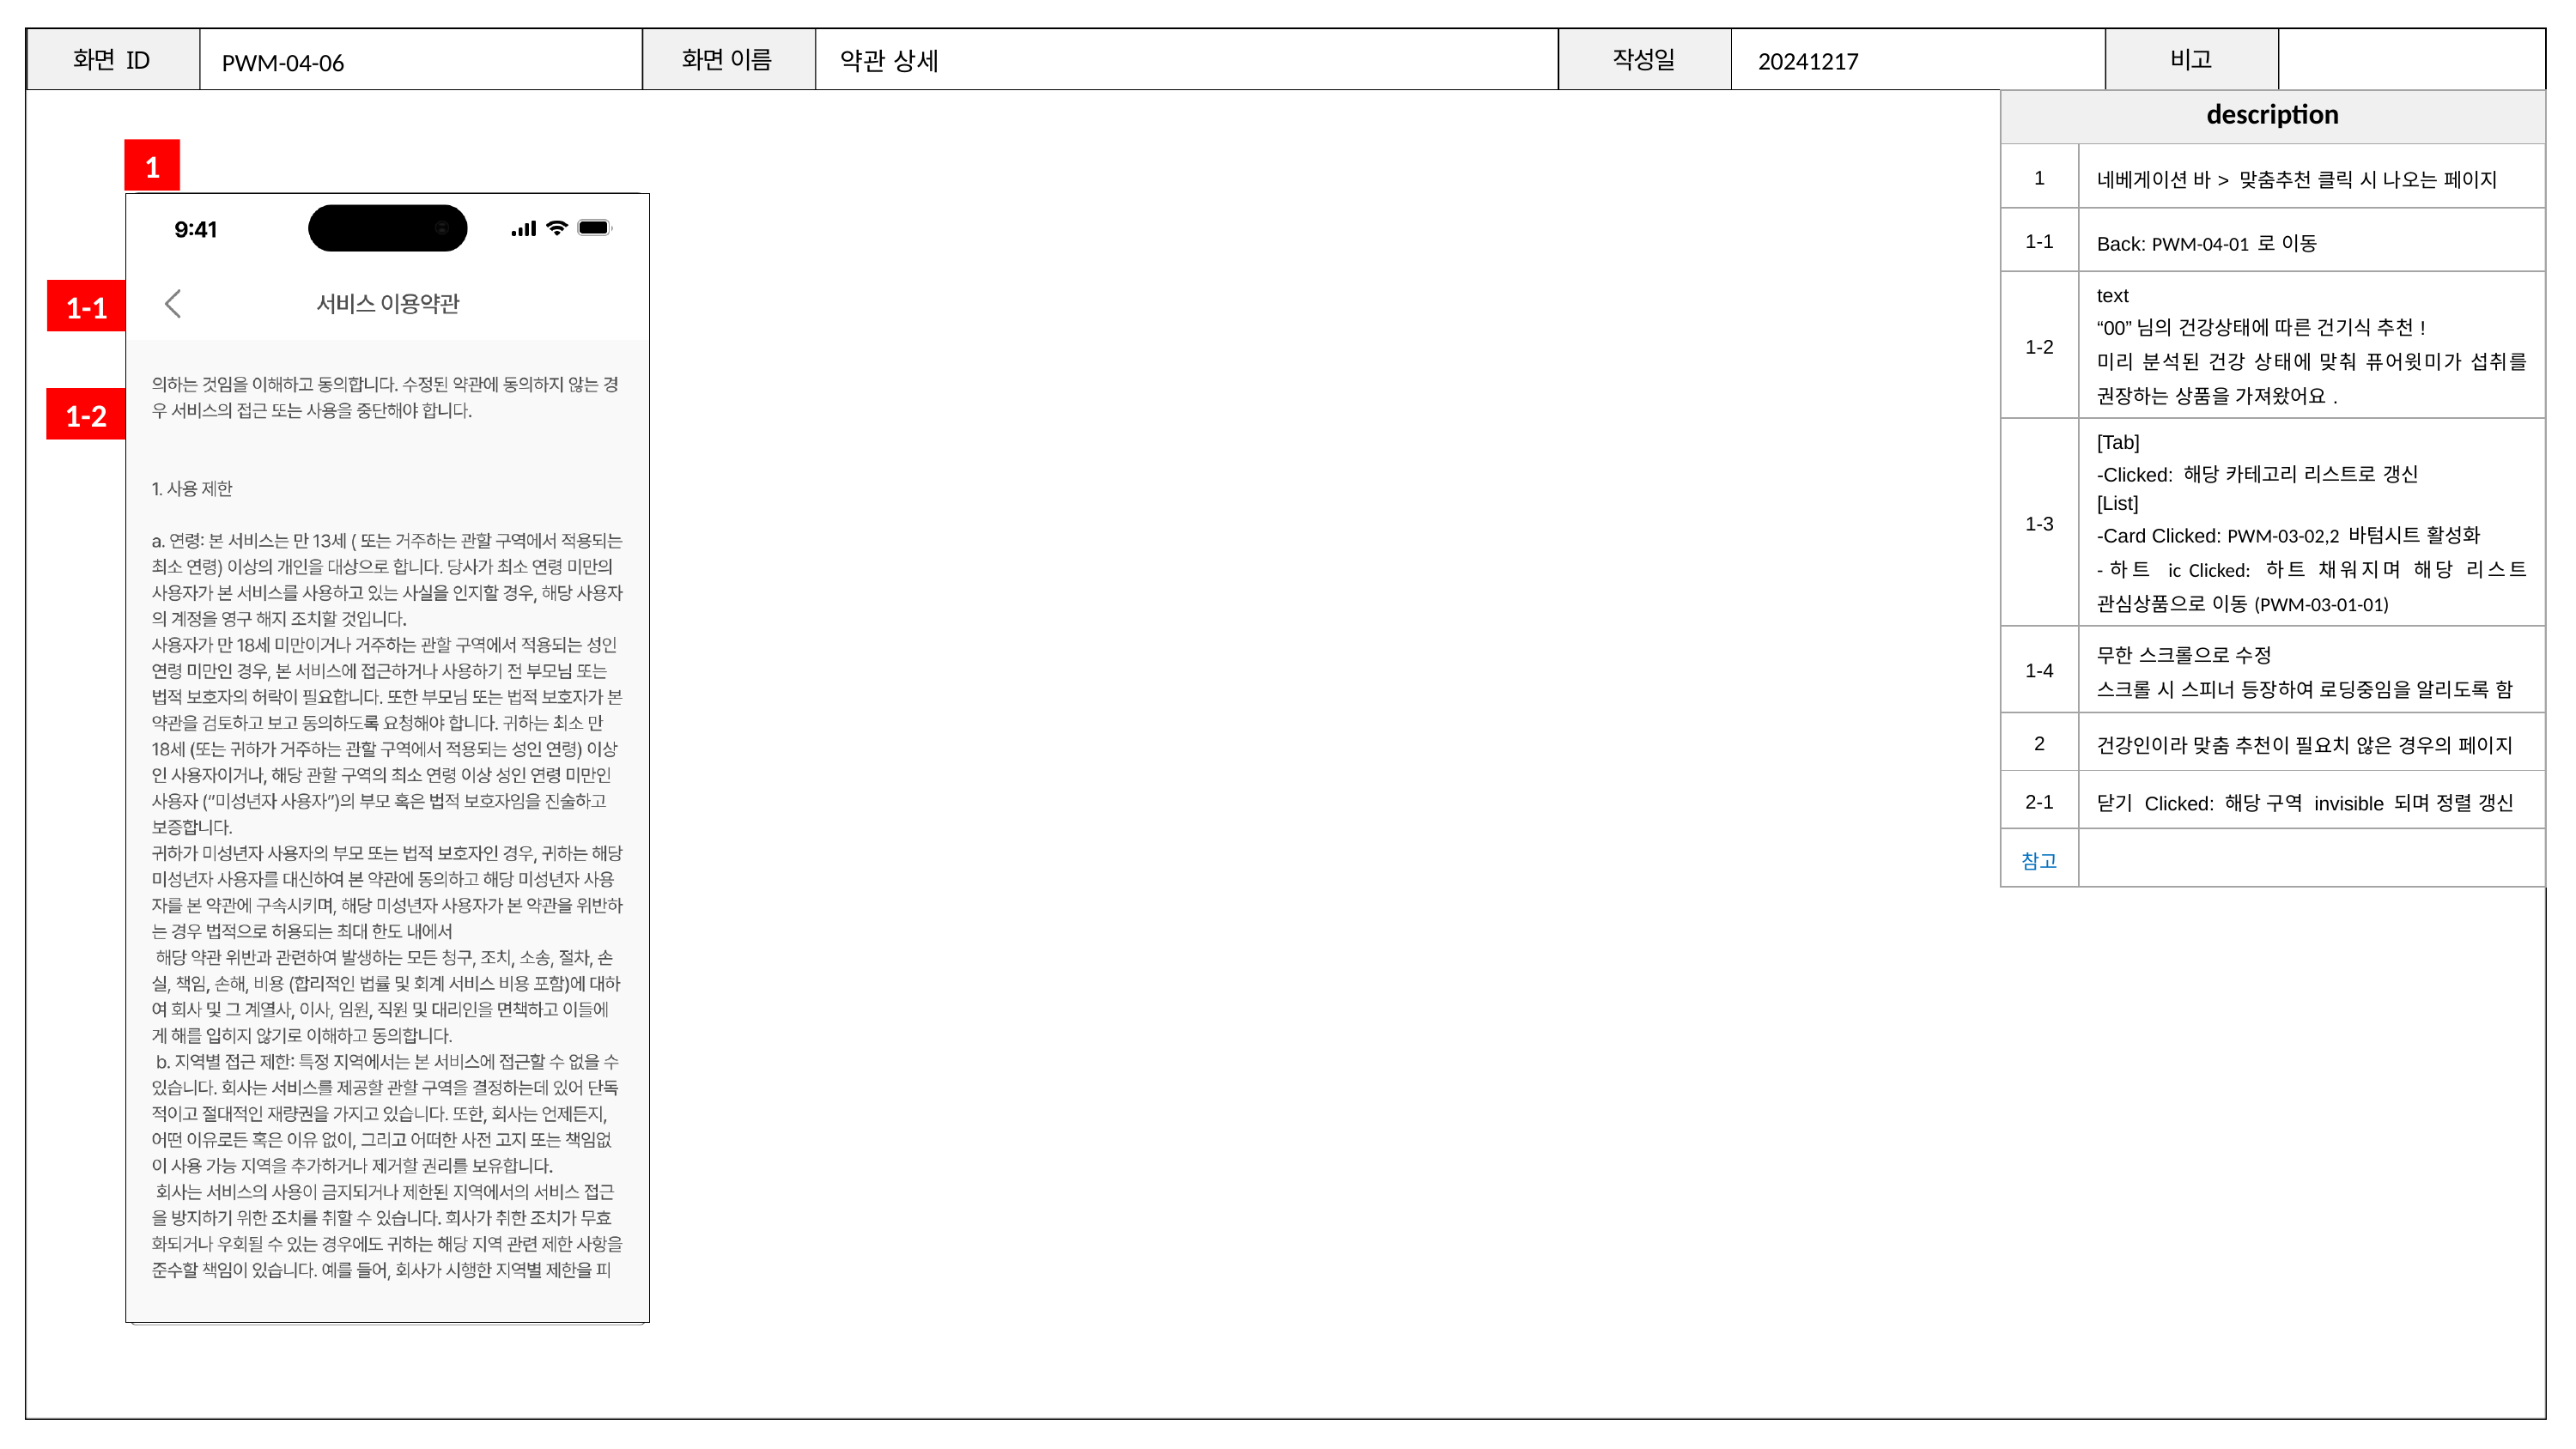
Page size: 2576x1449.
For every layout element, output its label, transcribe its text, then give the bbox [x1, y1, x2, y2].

table_header description [2002, 91, 2545, 143]
list PWM-04-06 [209, 39, 629, 80]
table_cell 닫기 Clicked: 해당 구역 invisible 되며 정렬 갱신 [2080, 771, 2545, 828]
table_cell 1-3 [2002, 419, 2078, 625]
list 약관 상세 [828, 39, 1546, 79]
table_cell 1-2 [2002, 272, 2078, 417]
table_cell 1 [2002, 144, 2078, 207]
text_box 1-1 [46, 280, 125, 331]
text_box 1 [124, 139, 180, 191]
table_cell 1-1 [2002, 209, 2078, 270]
table_cell 참고 [2002, 829, 2078, 886]
table_cell 네베게이션 바> 맞춤추천 클릭 시 나오는 페이지 [2080, 144, 2545, 207]
table_cell 1-4 [2002, 627, 2078, 712]
table_cell 무한 스크롤으로 수정 스크롤 시 스피너 등장하여 로딩중임을 알리도록 함 [2080, 627, 2545, 712]
list 20241217 [1745, 39, 2093, 78]
table_cell 2-1 [2002, 771, 2078, 828]
table_cell [2080, 829, 2545, 886]
table_cell text “00”님의 건강상태에 따른 건기식 추천! 미리 분석된 건강 상태에 맞춰 퓨어윗미가 섭취를 권장하는 상품을 가져왔어요. [2080, 272, 2545, 417]
picture [25, 27, 2547, 1420]
text_box 1-2 [46, 388, 125, 440]
table_cell 2 [2002, 713, 2078, 770]
table_cell 건강인이라 맞춤 추천이 필요치 않은 경우의 페이지 [2080, 713, 2545, 770]
table_cell [Tab] -Clicked: 해당 카테고리 리스트로 갱신 [List] -Card Clicked: PWM-03-02,2 바텀시트 활성화 -하트 ic Clicked: 하트 채워지며 해당 리스트 관심상품으로 이동(PWM-03-01-01) [2080, 419, 2545, 625]
table_cell Back: PWM-04-01 로 이동 [2080, 209, 2545, 270]
